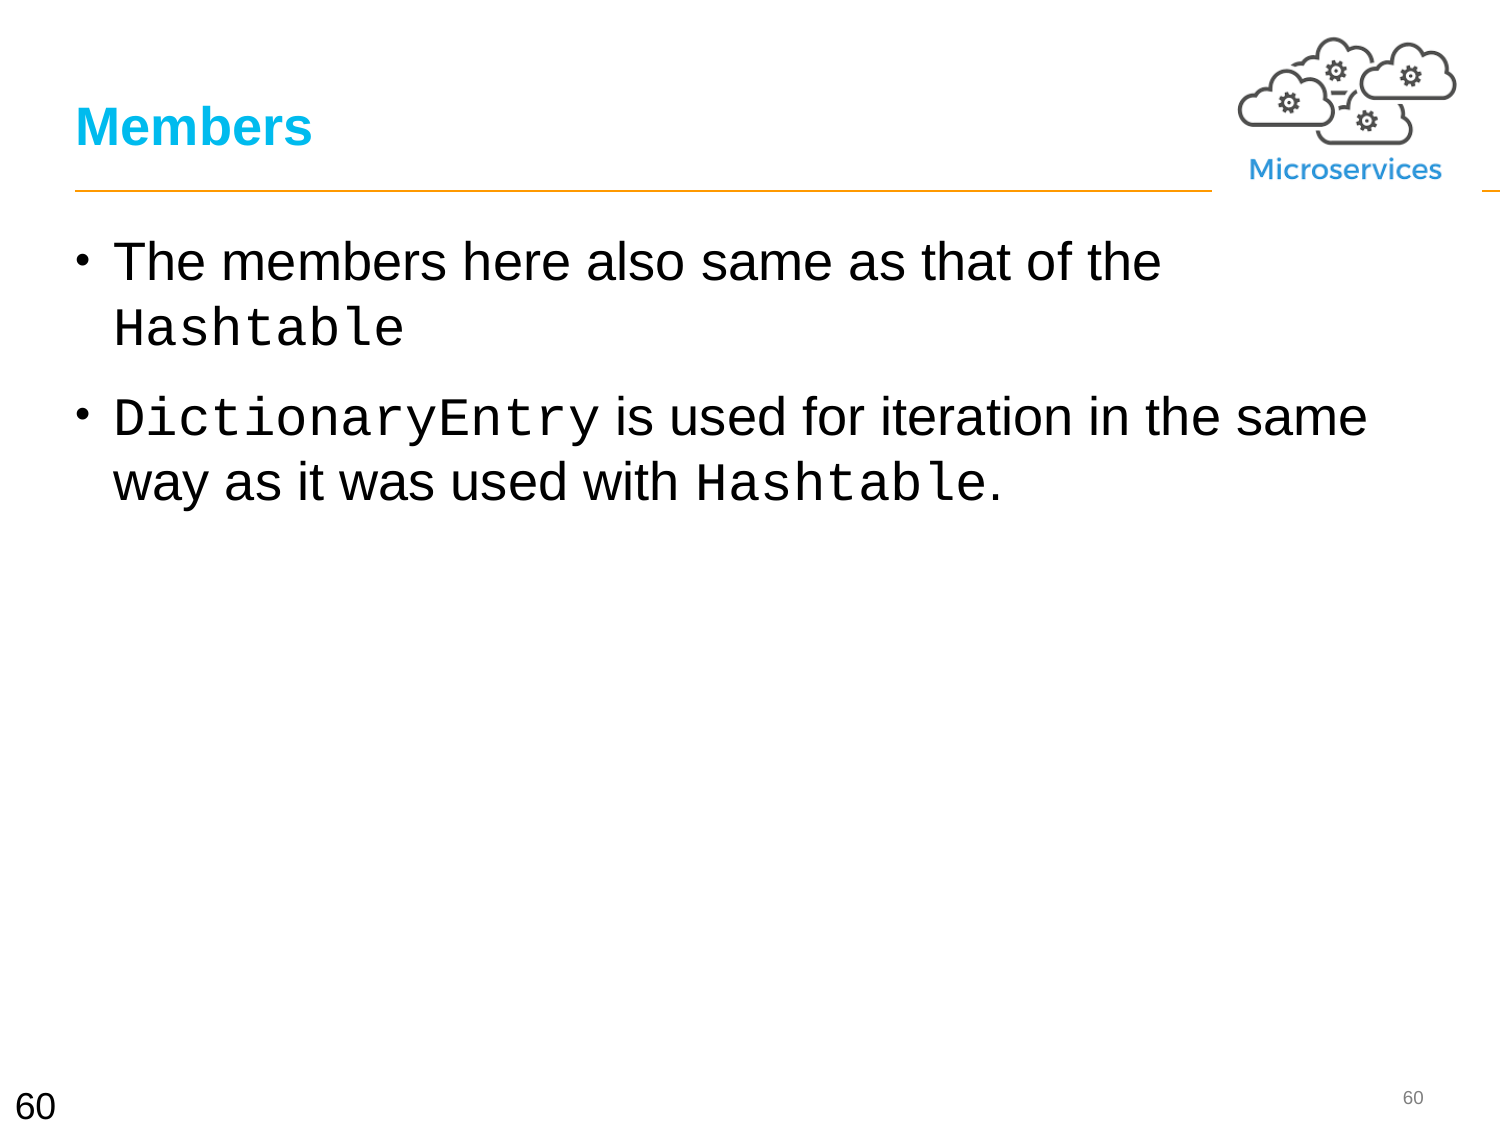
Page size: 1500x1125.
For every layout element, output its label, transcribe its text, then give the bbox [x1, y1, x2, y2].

title Members [75, 27, 1422, 157]
slide_number 60 [0, 1074, 350, 1114]
list The members here also same as that of the Hashtable DictionaryEntry is used for iteration in the same way as it was used with Hashtable. [75, 226, 1425, 1018]
picture [1212, 1, 1482, 203]
